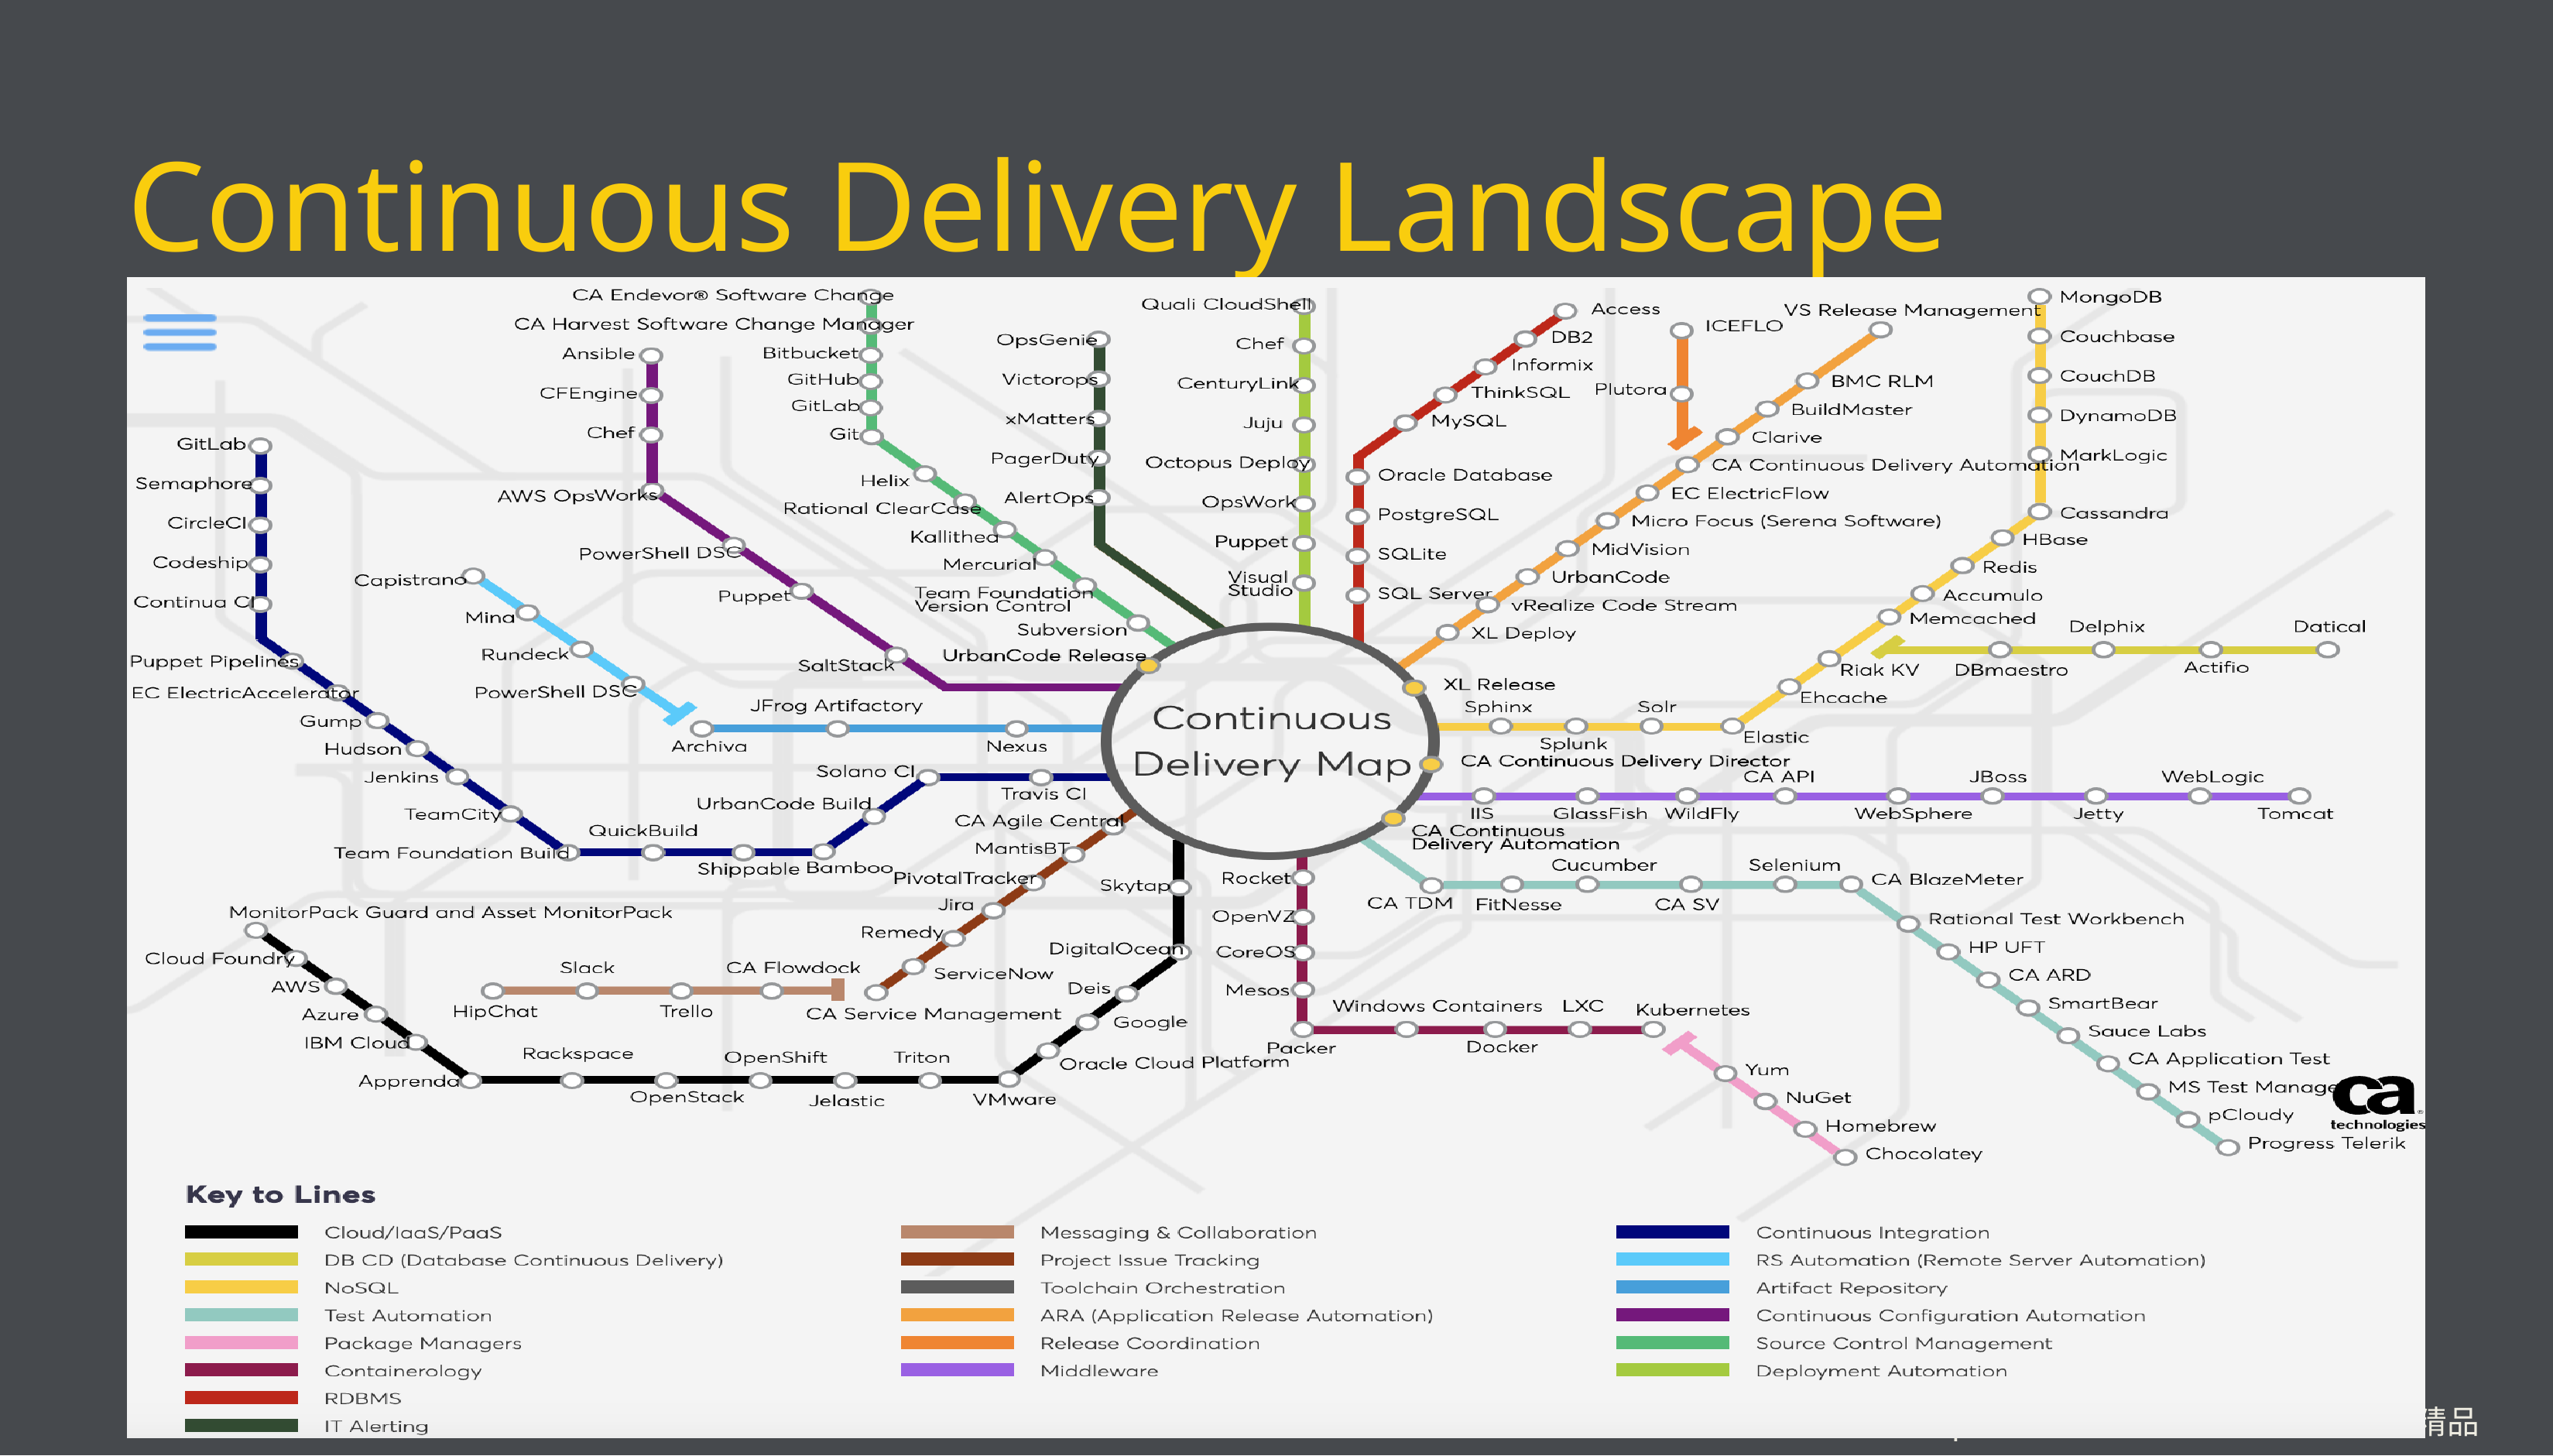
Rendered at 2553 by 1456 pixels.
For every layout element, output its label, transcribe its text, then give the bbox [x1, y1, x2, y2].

picture [127, 276, 2426, 1439]
title Continuous Delivery Landscape [127, 128, 2425, 276]
